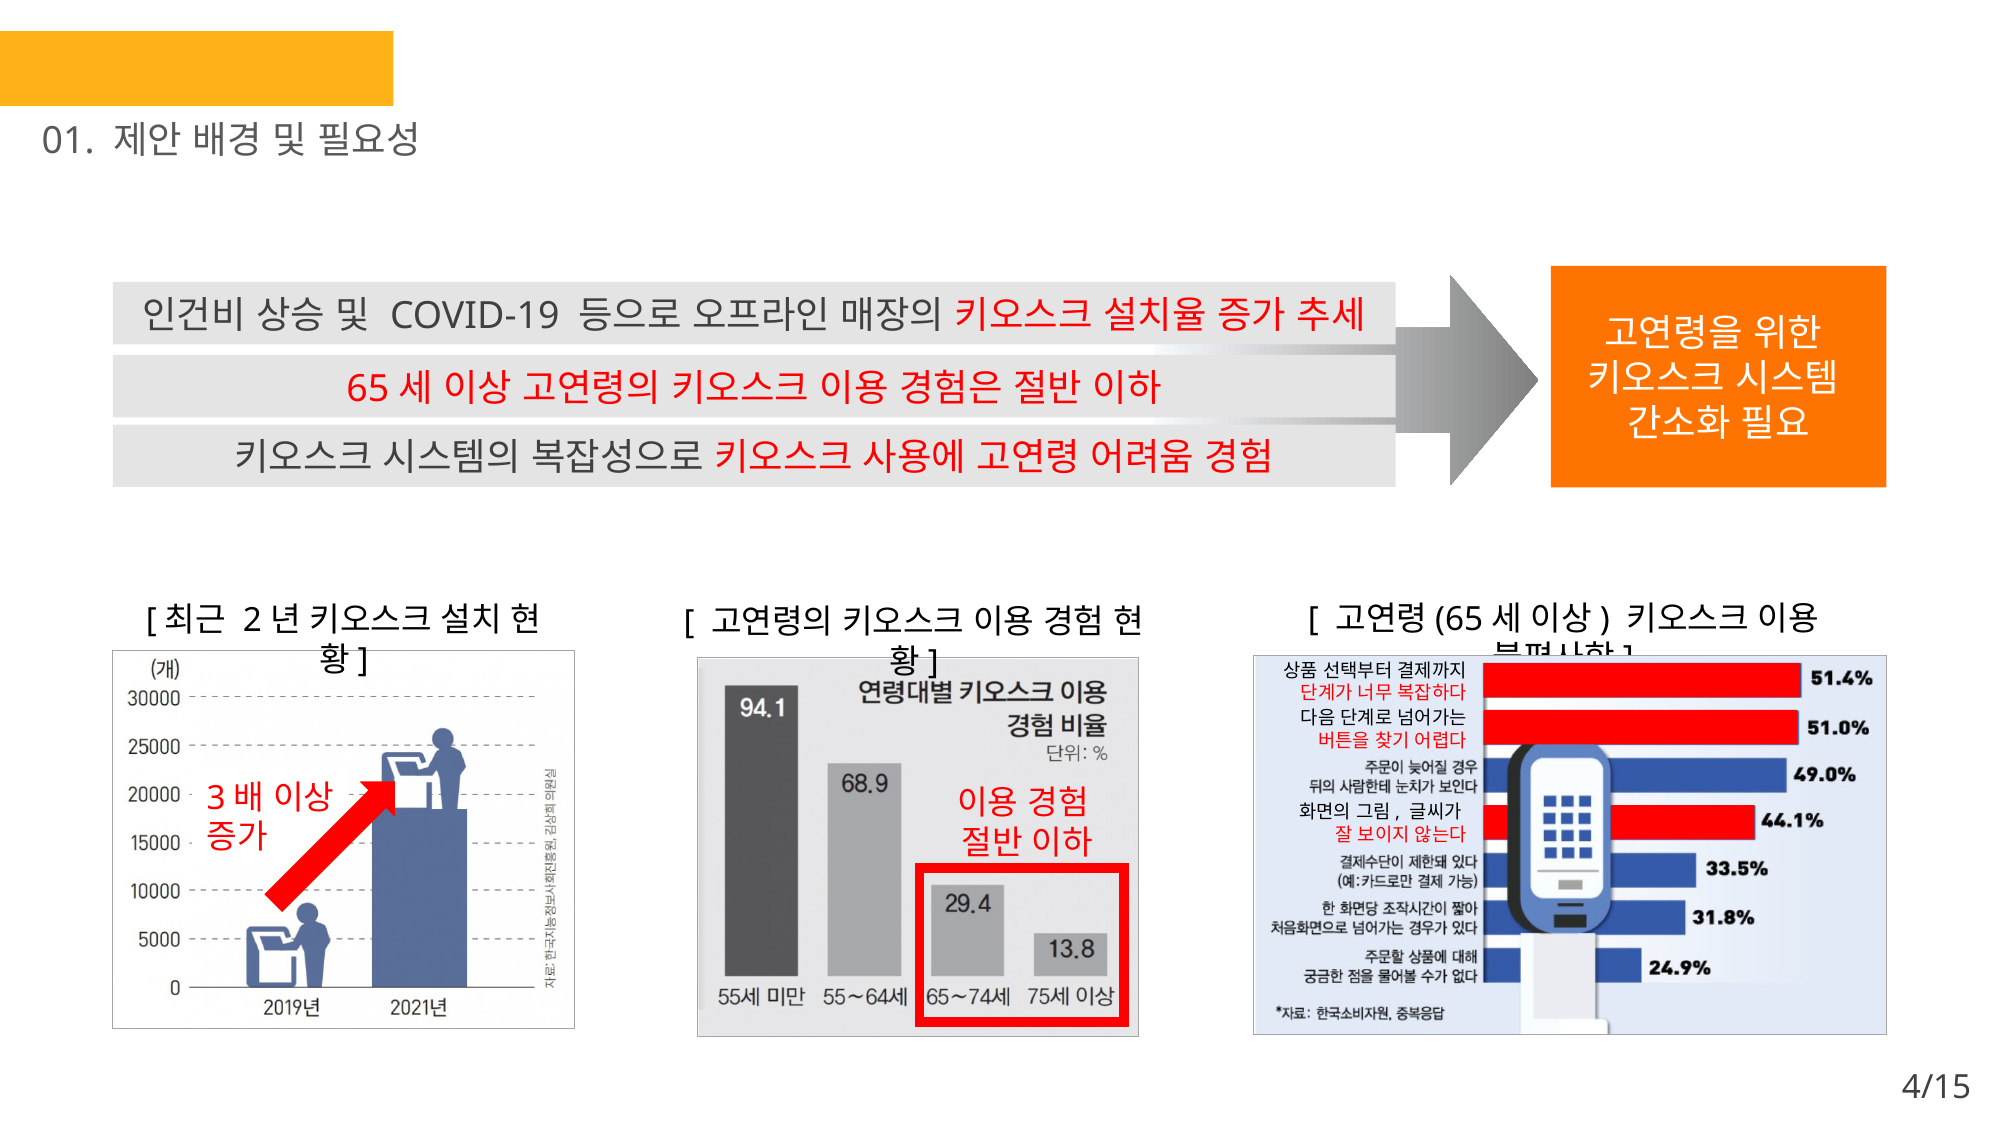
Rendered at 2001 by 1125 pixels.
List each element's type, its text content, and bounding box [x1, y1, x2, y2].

text_box 01. 제안 배경 및 필요성 [26, 108, 436, 168]
picture [112, 650, 575, 1029]
text_box [ 고연령의 키오스크 이용 경험 현황] [646, 592, 1182, 687]
text_box [최근 2년 키오스크 설치 현황] [112, 590, 575, 650]
text_box Ⅰ. 프로젝트 개요 [0, 30, 394, 107]
text_box 키오스크 시스템의 복잡성으로 키오스크 사용에 고연령 어려움 경험 [112, 424, 1397, 488]
text_box 고연령을 위한 키오스크 시스템 간소화 필요 [1550, 265, 1887, 488]
text_box 65세 이상 고연령의 키오스크 이용 경험은 절반 이하 [112, 354, 1397, 418]
text_box [1153, 272, 1540, 488]
text_box [ 고연령(65세 이상) 키오스크 이용 불편사항] [1240, 589, 1887, 684]
text_box 인건비 상승 및 COVID-19 등으로 오프라인 매장의 키오스크 설치율 증가 추세 [112, 281, 1397, 345]
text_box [1252, 655, 1887, 1035]
picture [697, 657, 1139, 1037]
